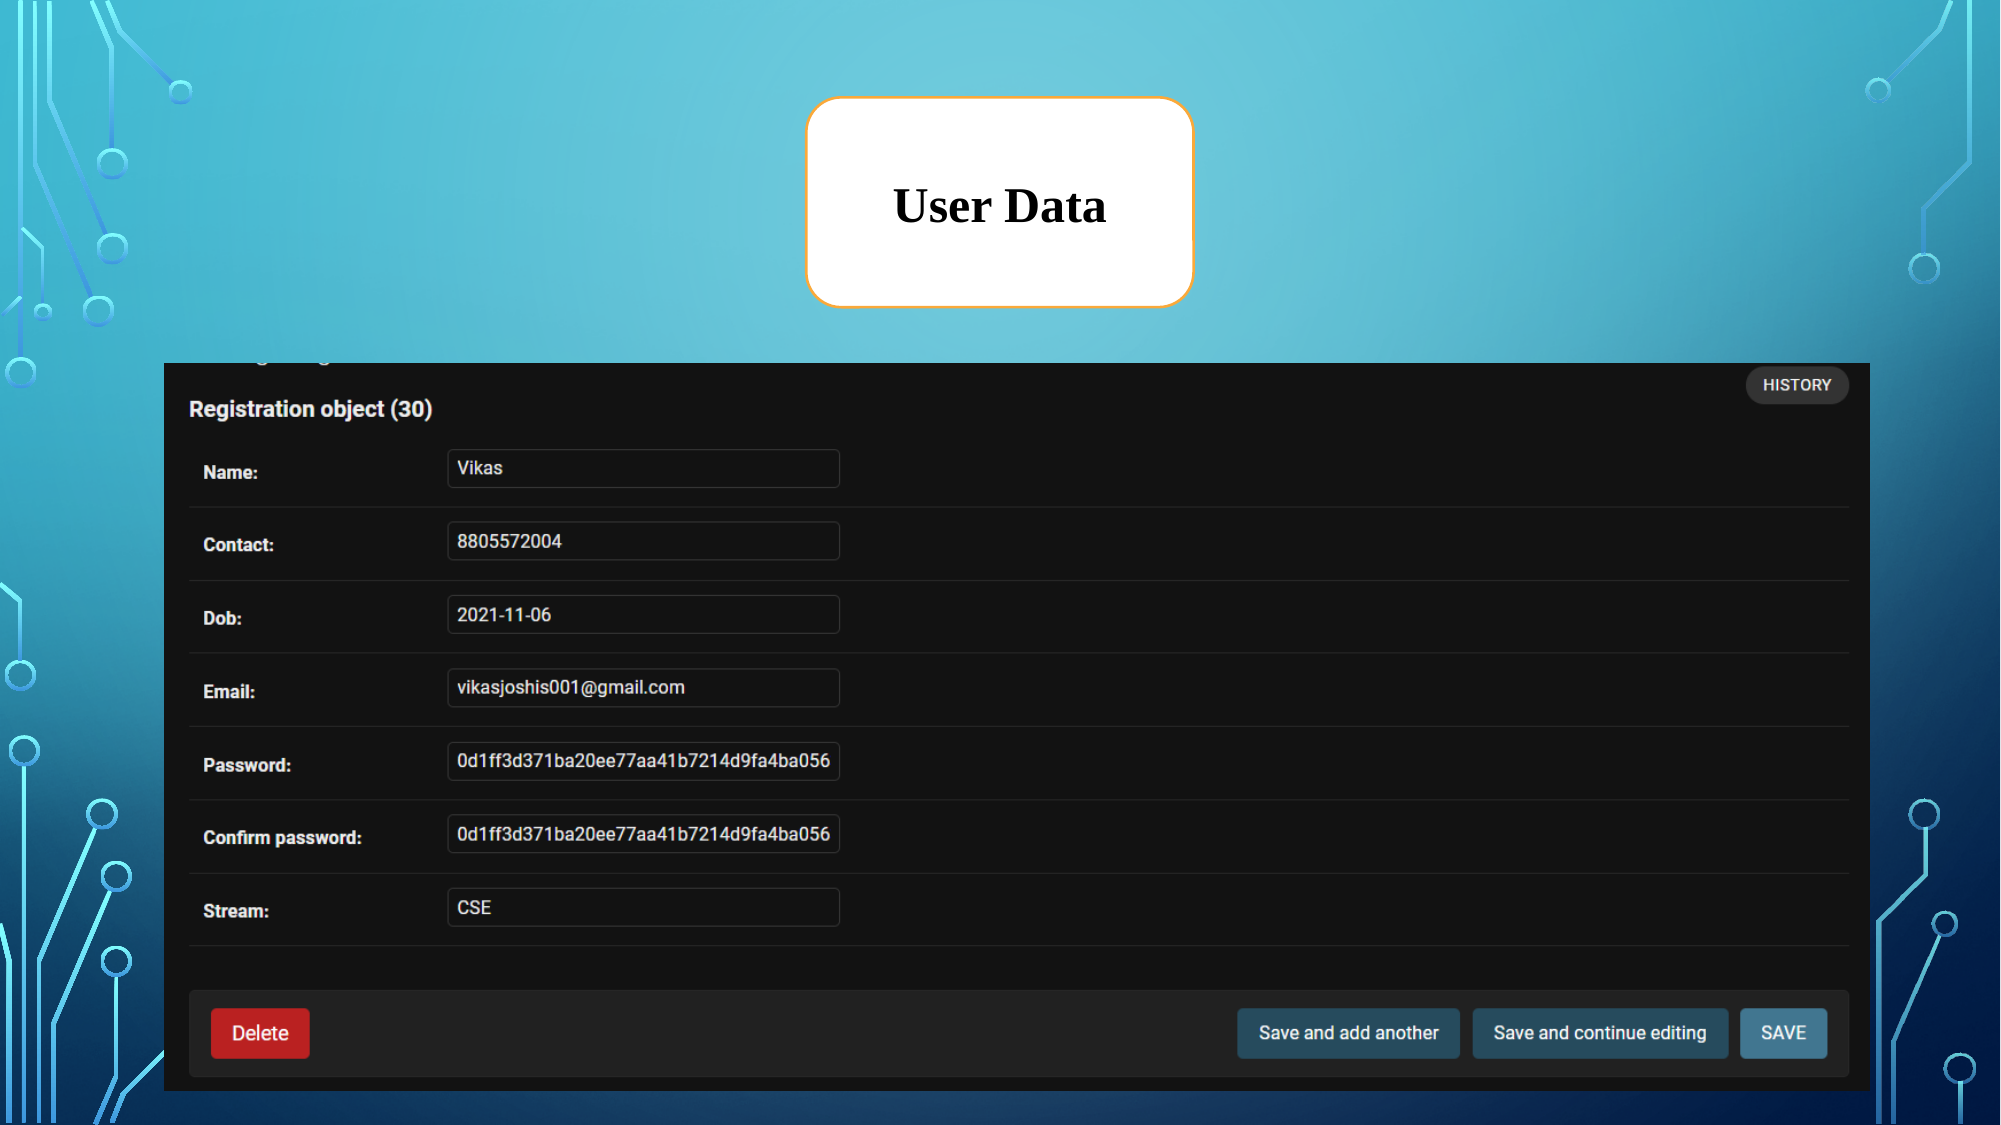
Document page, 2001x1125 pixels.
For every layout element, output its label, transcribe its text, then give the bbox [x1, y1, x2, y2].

picture [164, 363, 1870, 1092]
text_box User Data [804, 96, 1195, 309]
